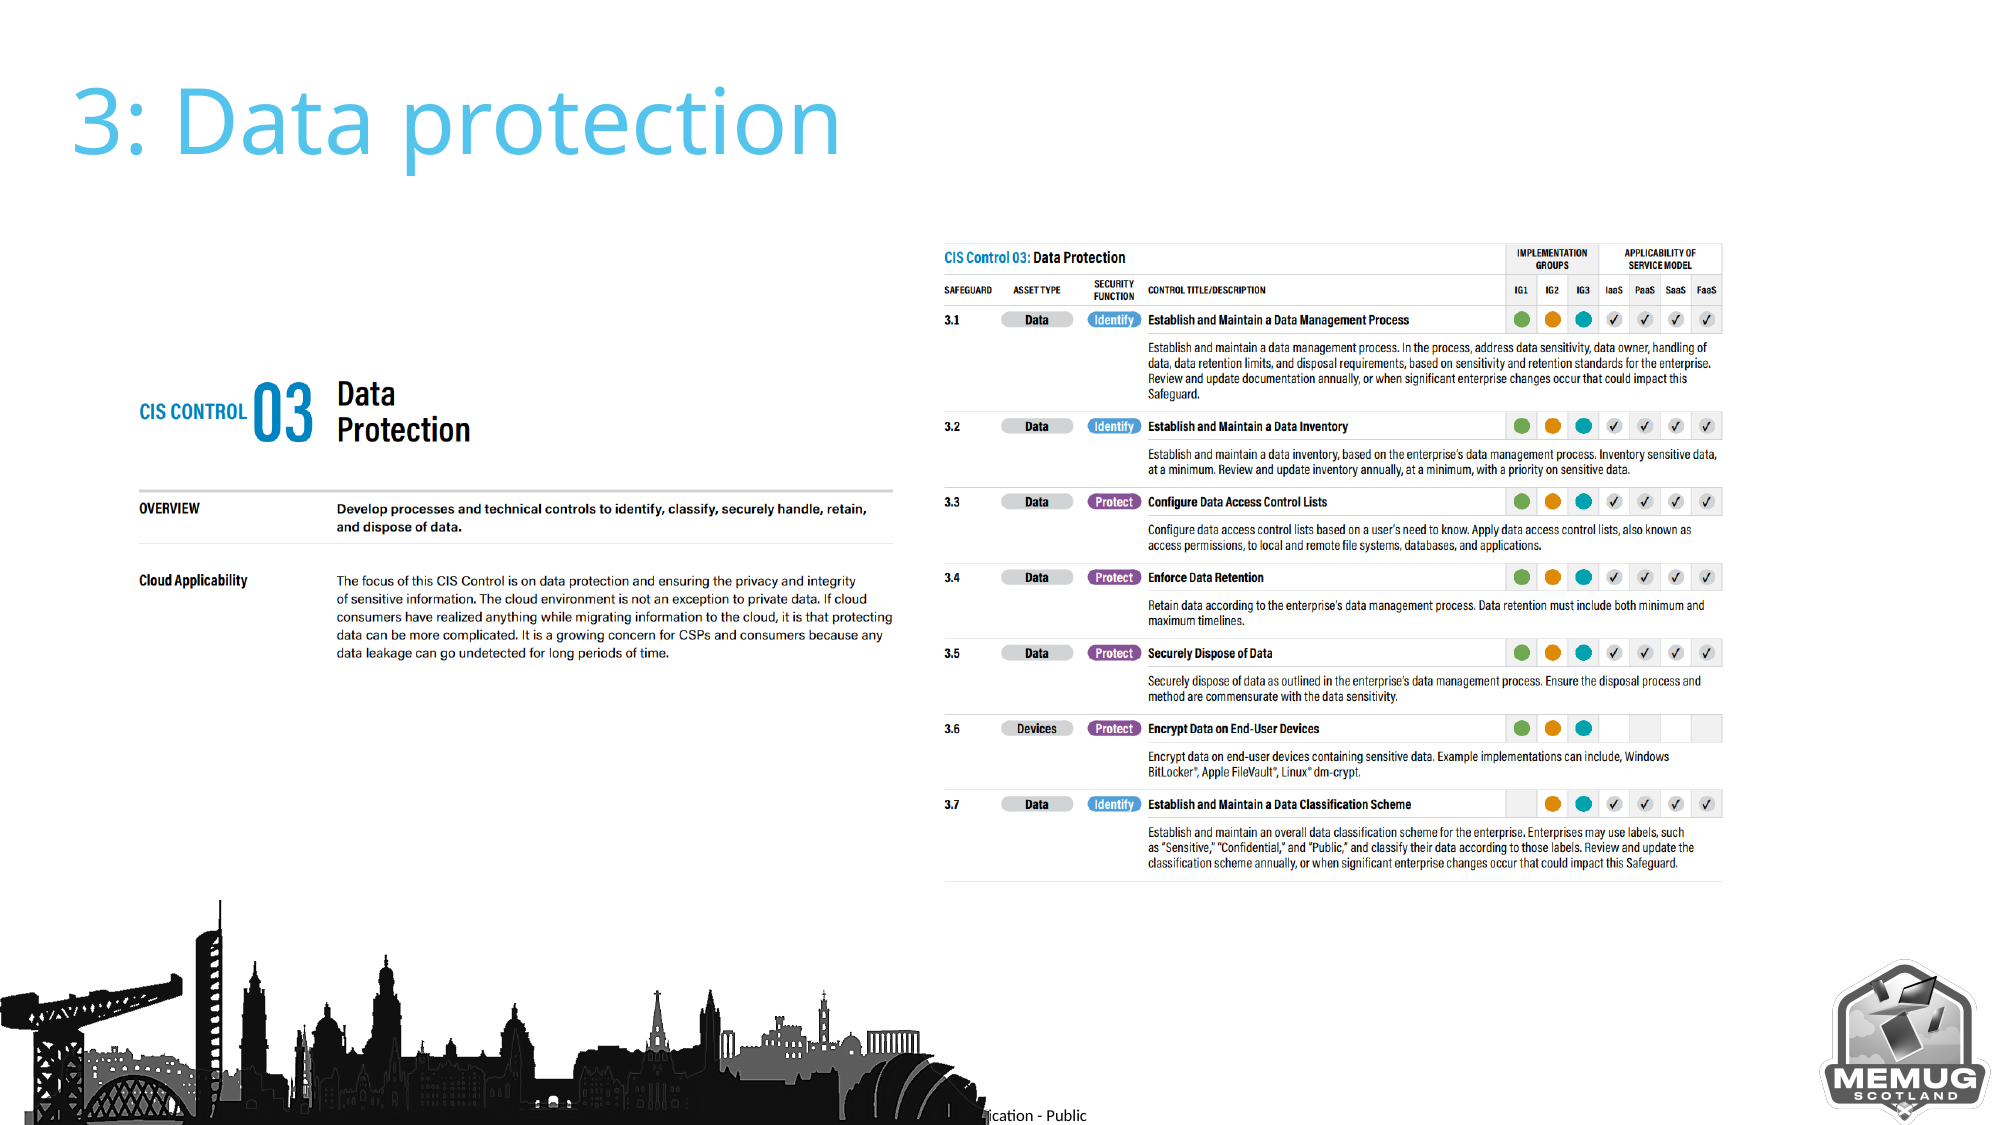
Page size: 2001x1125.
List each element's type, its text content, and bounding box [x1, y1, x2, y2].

picture [1799, 937, 2000, 1125]
picture [121, 364, 920, 679]
picture [0, 233, 1731, 1125]
title 3: Data protection [56, 16, 1782, 234]
